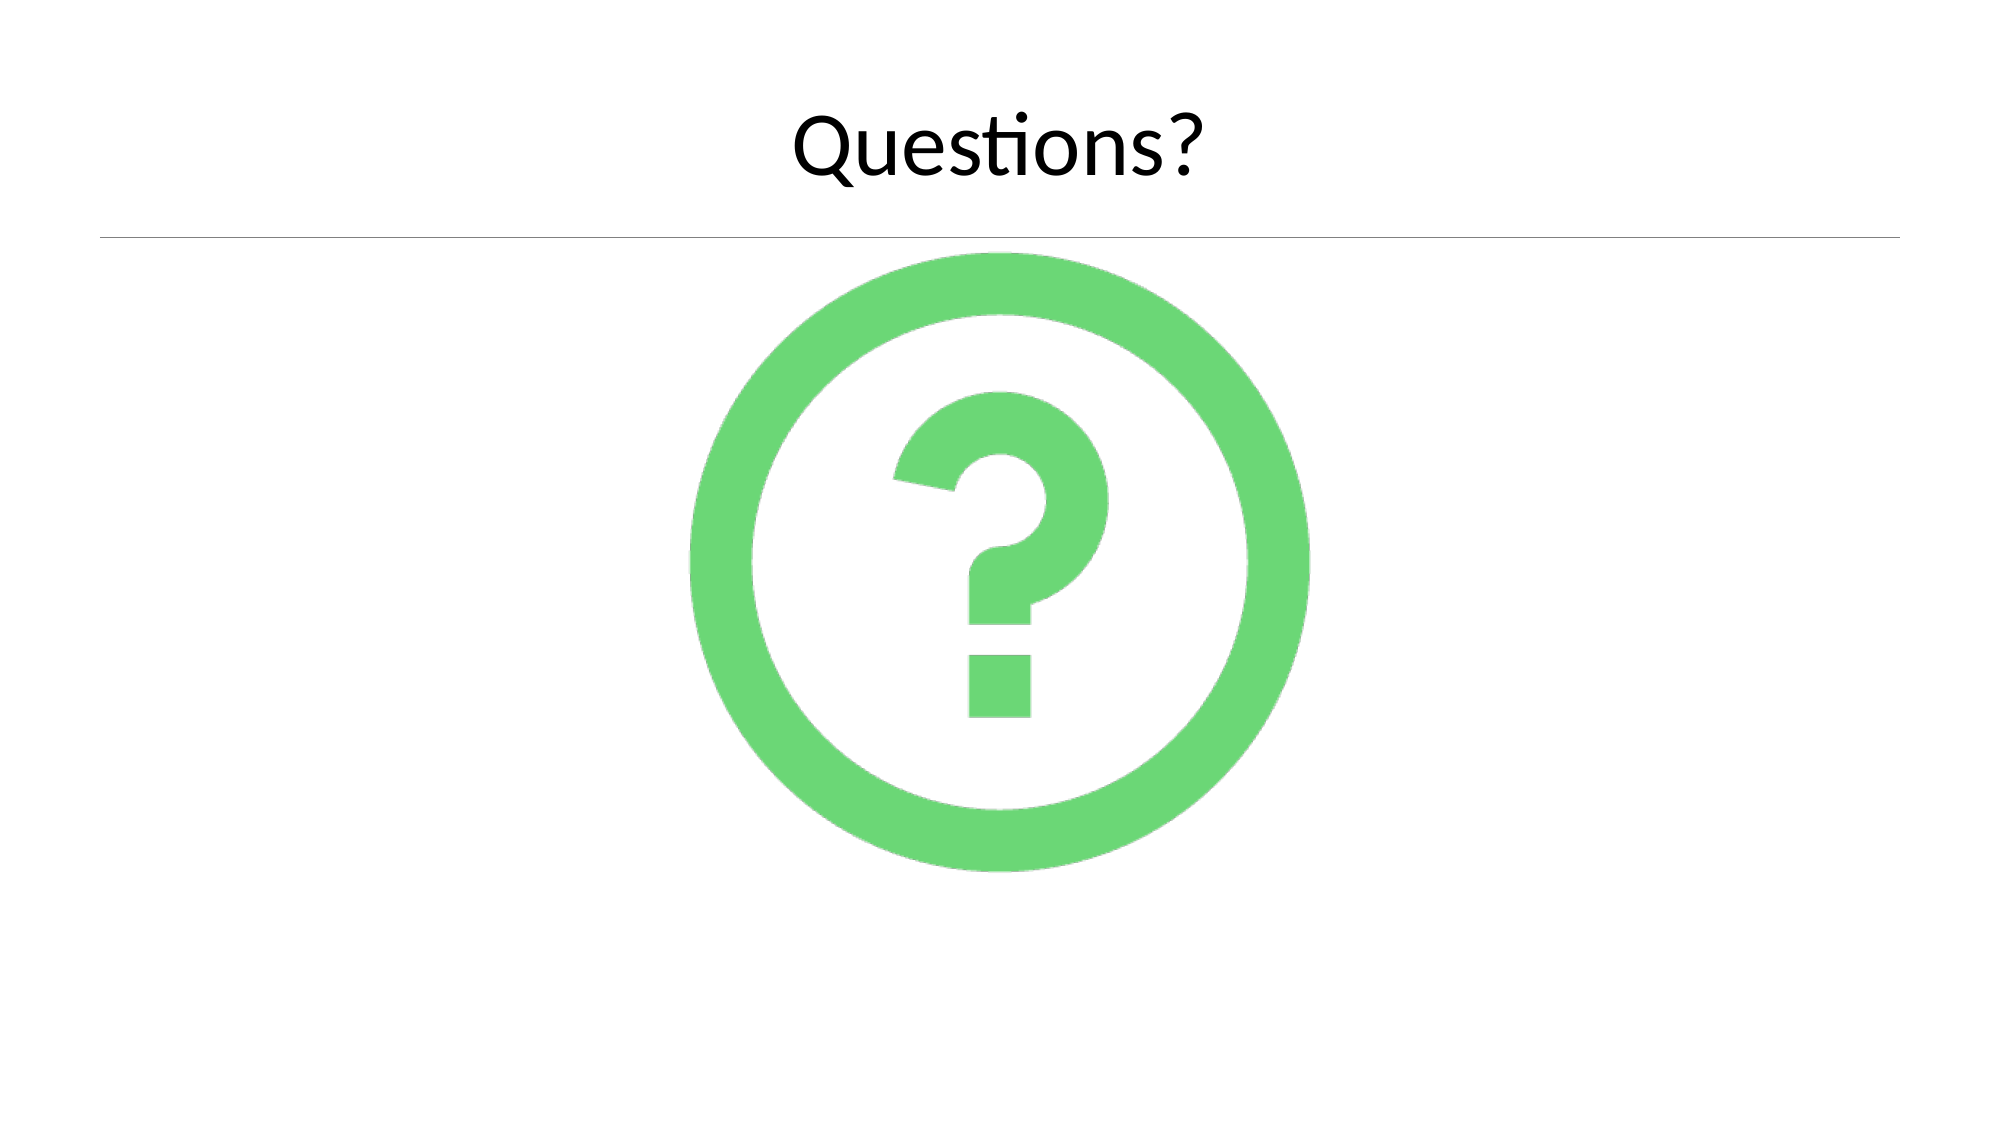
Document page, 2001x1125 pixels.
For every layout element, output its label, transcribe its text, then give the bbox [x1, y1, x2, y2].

picture [628, 190, 1372, 934]
title Questions? [99, 45, 1900, 233]
